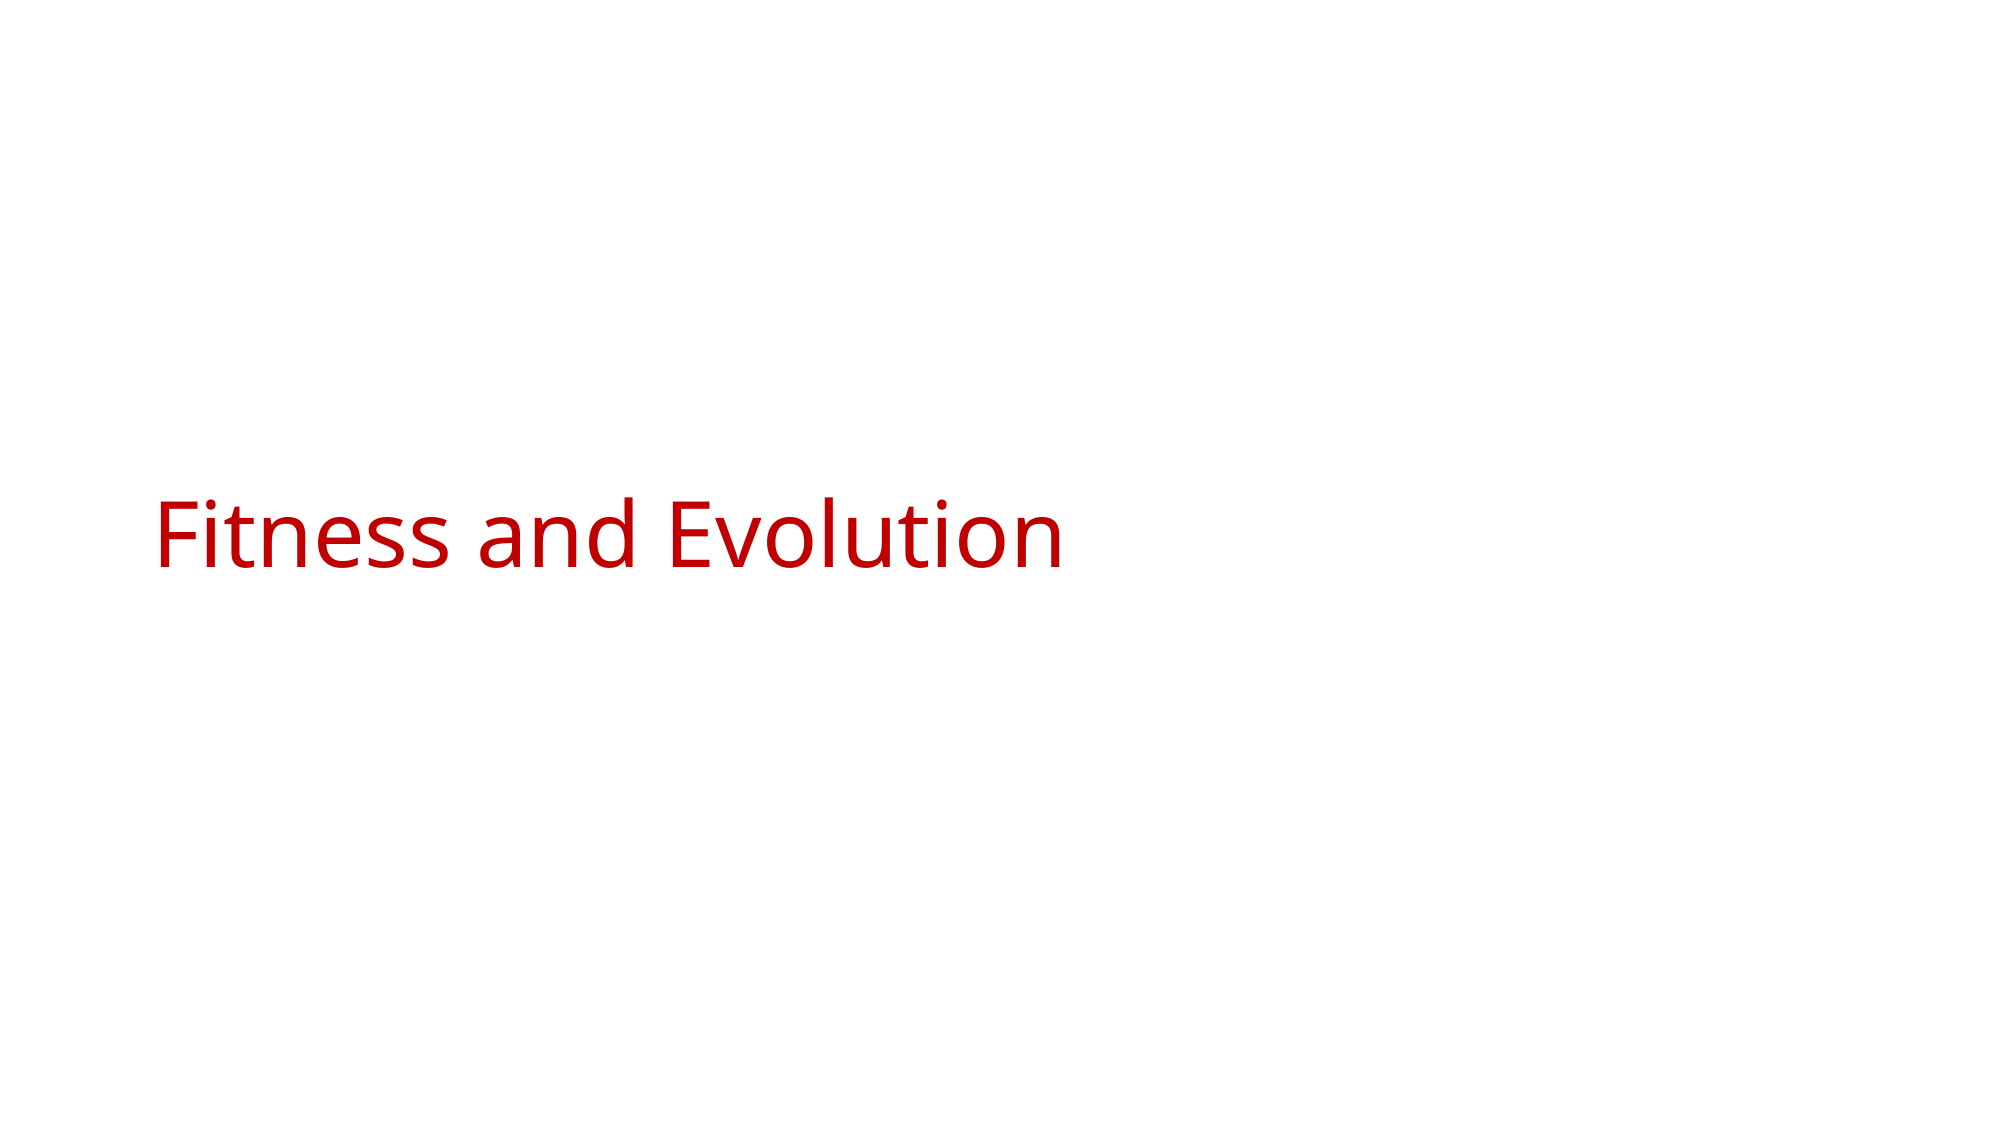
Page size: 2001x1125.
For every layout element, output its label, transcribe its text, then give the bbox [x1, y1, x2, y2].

title Fitness and Evolution [137, 428, 1863, 647]
